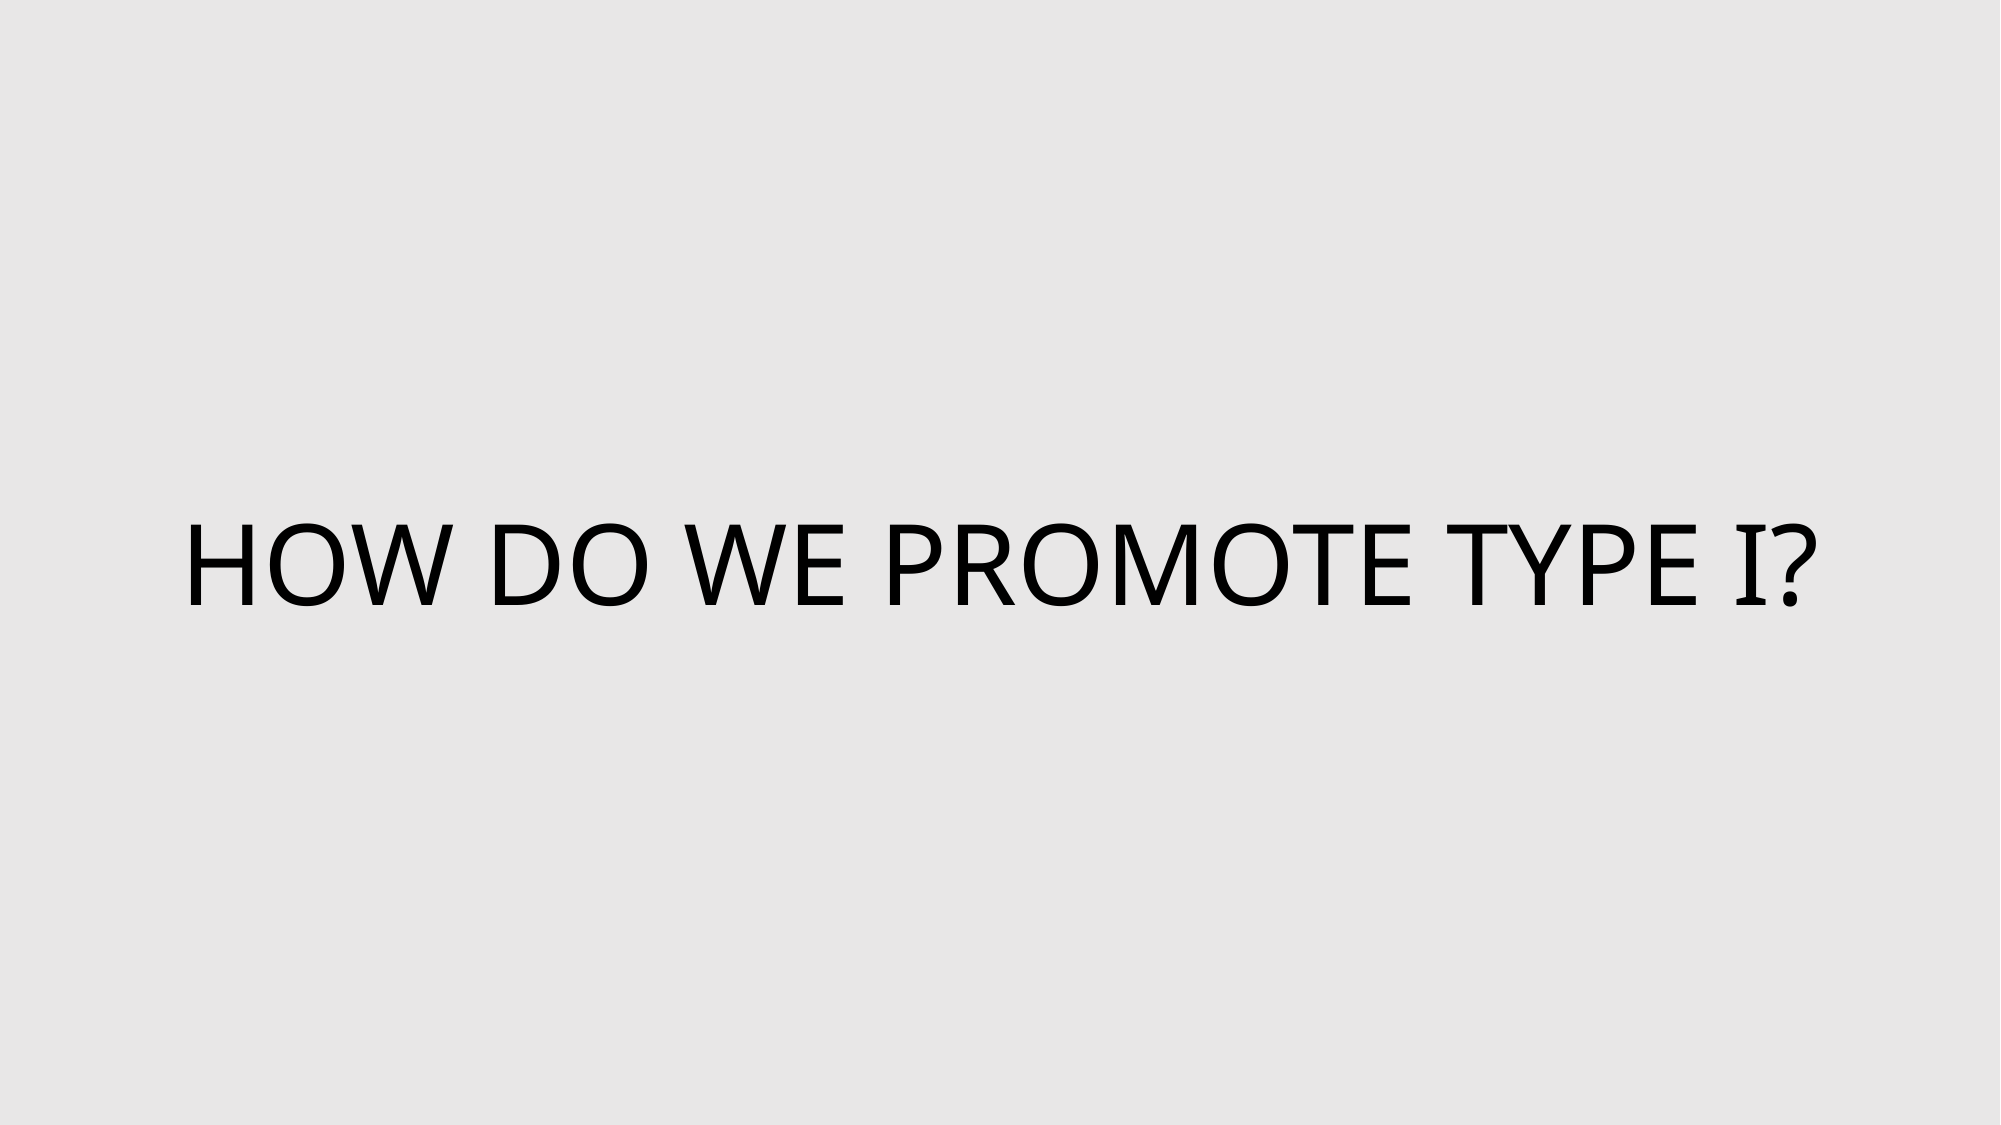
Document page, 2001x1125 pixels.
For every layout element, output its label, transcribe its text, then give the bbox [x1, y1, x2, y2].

title How do we promote Type I? [0, 460, 2000, 678]
